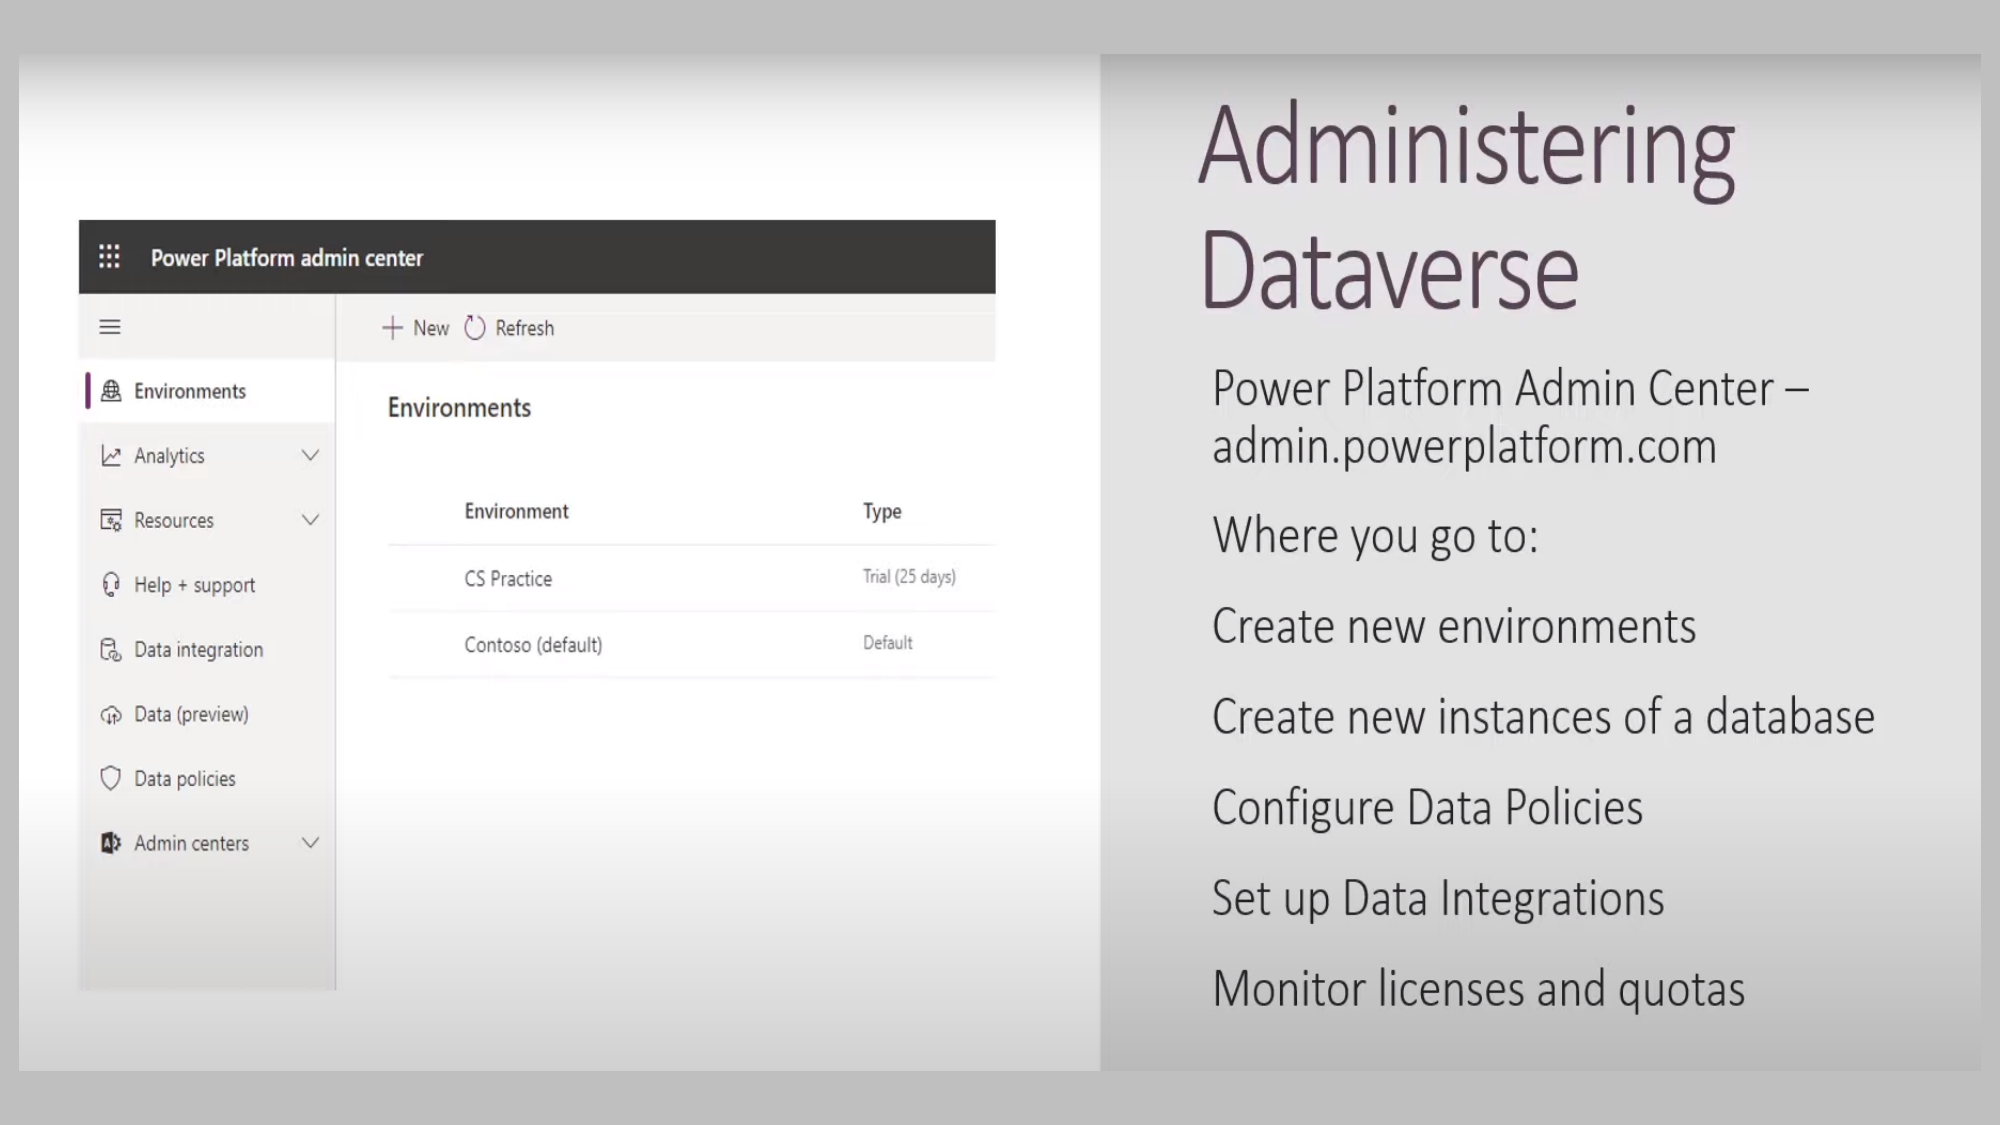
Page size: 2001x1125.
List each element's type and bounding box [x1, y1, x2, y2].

picture [19, 54, 1981, 1071]
